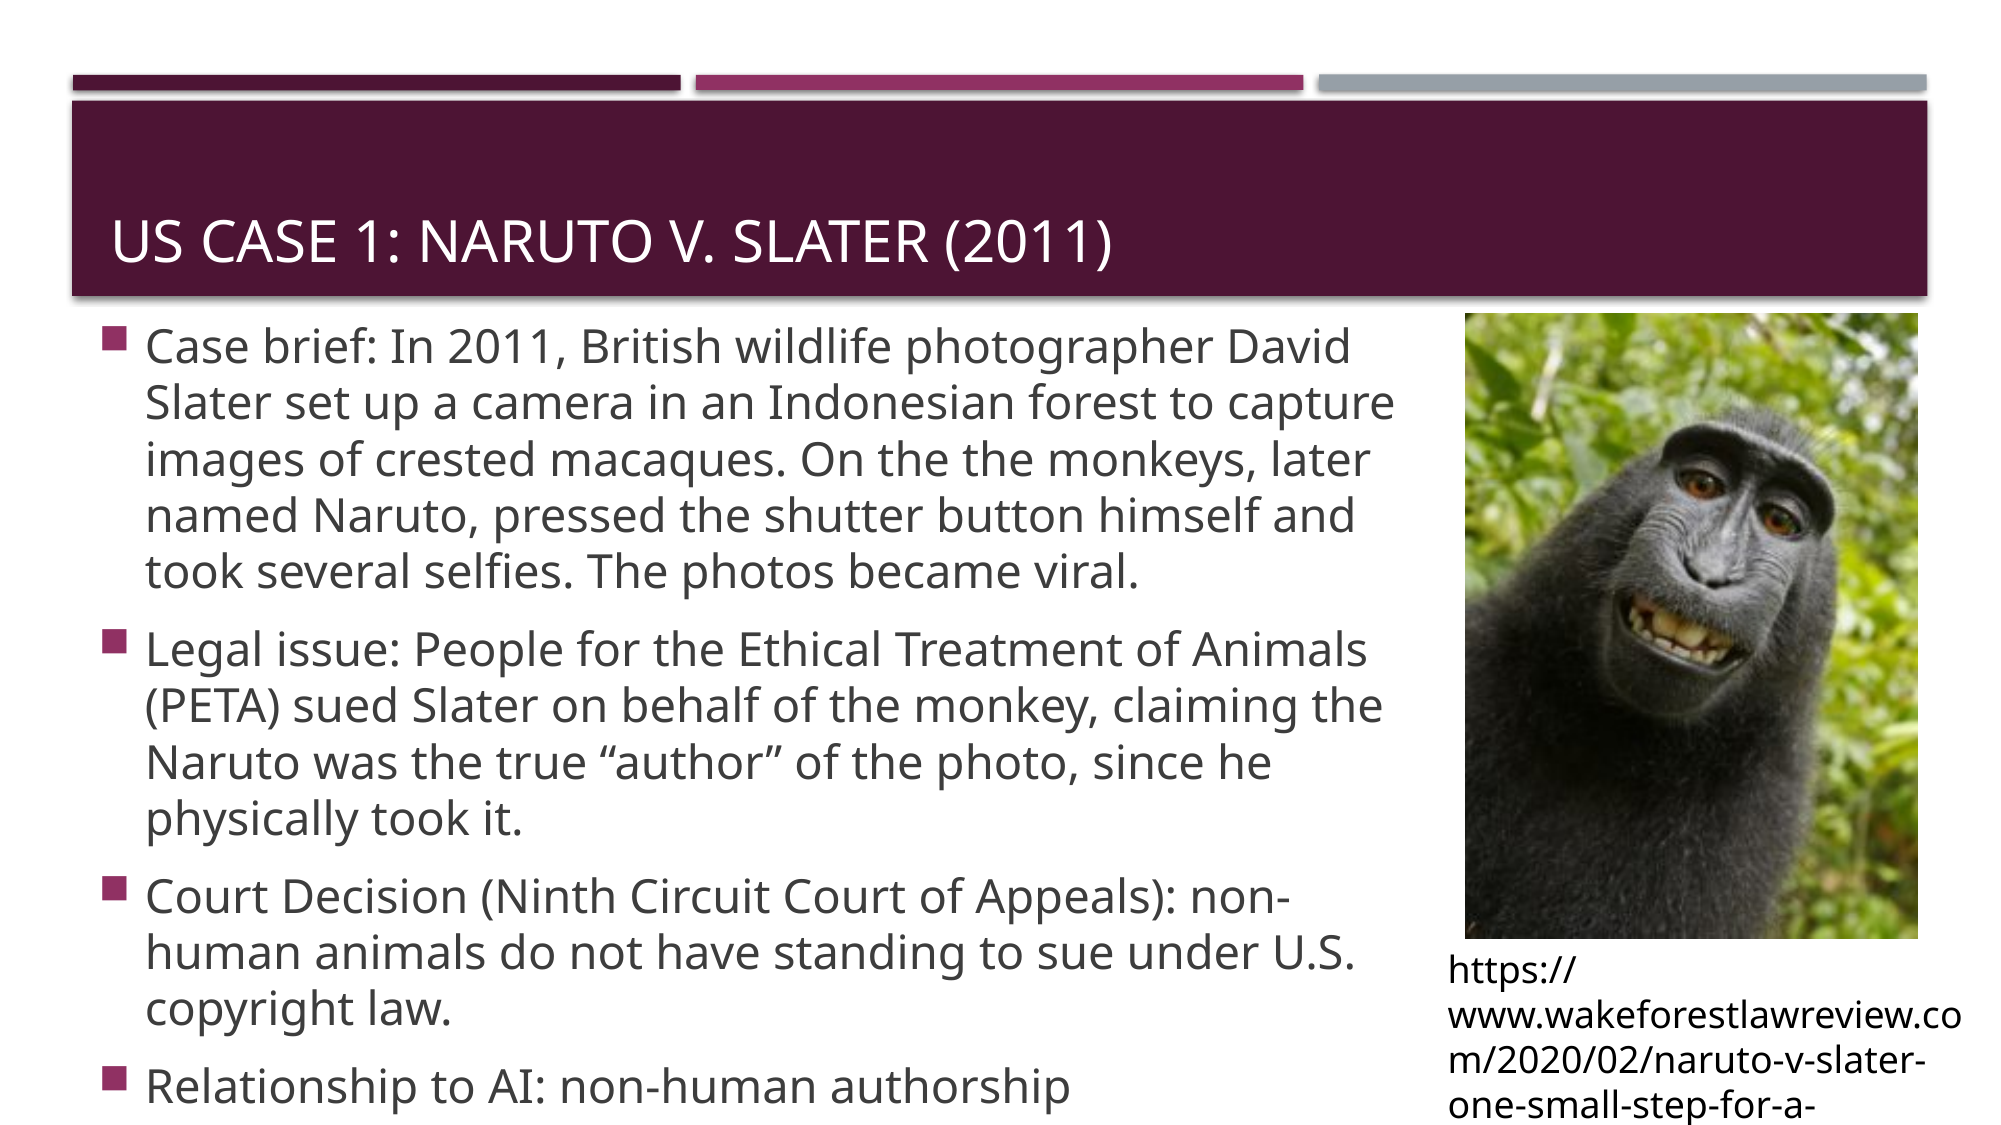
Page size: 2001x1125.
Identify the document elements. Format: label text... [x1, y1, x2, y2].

list Case brief: In 2011, British wildlife photographer David Slater set up a camera in an Indonesian forest to capture images of crested macaques. On the the monkeys, later named Naruto, pressed the shutter button himself and took several selfies. The photos became viral. Legal issue: People for the Ethical Treatment of Animals (PETA) sued Slater on behalf of the monkey, claiming the Naruto was the true “author” of the photo, since he physically took it. Court Decision (Ninth Circuit Court of Appeals): non-human animals do not have standing to sue under U.S. copyright law. Relationship to AI: non-human authorship [82, 304, 1434, 1125]
text_box https://www.wakeforestlawreview.com/2020/02/naruto-v-slater-one-small-step-for-a-monkey-one-giant-lawsuit-for-animal-kind/ [1433, 938, 1980, 1125]
picture [1464, 313, 1918, 940]
title US CASE 1: Naruto v. slater (2011) [95, 115, 1905, 282]
